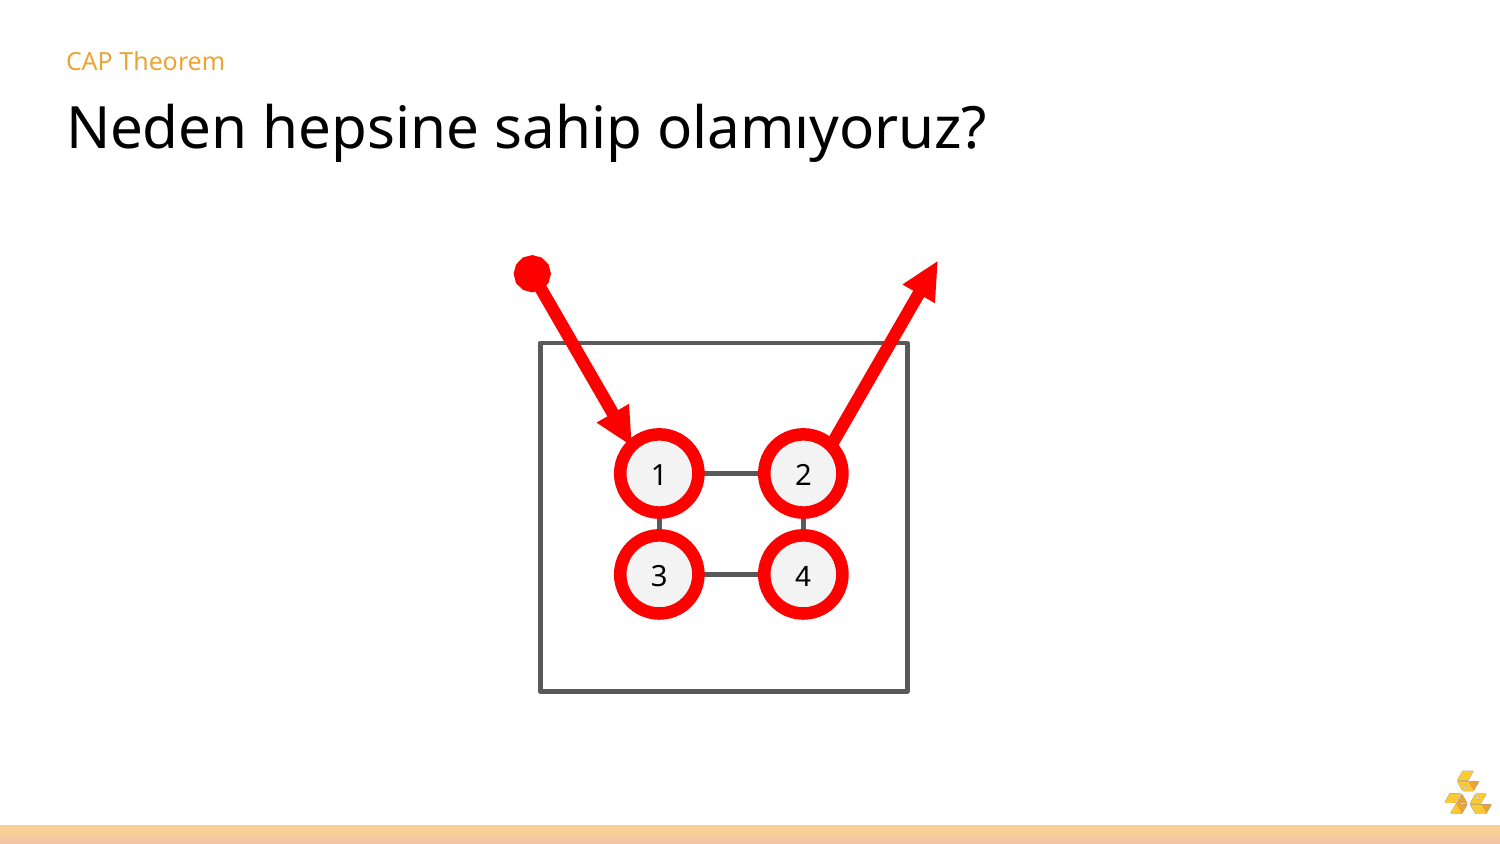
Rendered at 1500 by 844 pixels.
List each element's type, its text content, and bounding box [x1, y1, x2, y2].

text_box 2 [764, 434, 843, 513]
text_box [540, 455, 908, 692]
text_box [531, 273, 632, 446]
picture [0, 825, 1500, 844]
title CAP Theorem [51, 30, 1445, 74]
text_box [830, 261, 938, 446]
text_box [636, 343, 825, 473]
picture [1444, 769, 1493, 818]
title Neden hepsine sahip olamıyoruz? [51, 74, 1445, 169]
text_box 3 [620, 535, 699, 614]
text_box 4 [764, 535, 843, 614]
text_box 1 [620, 434, 699, 513]
